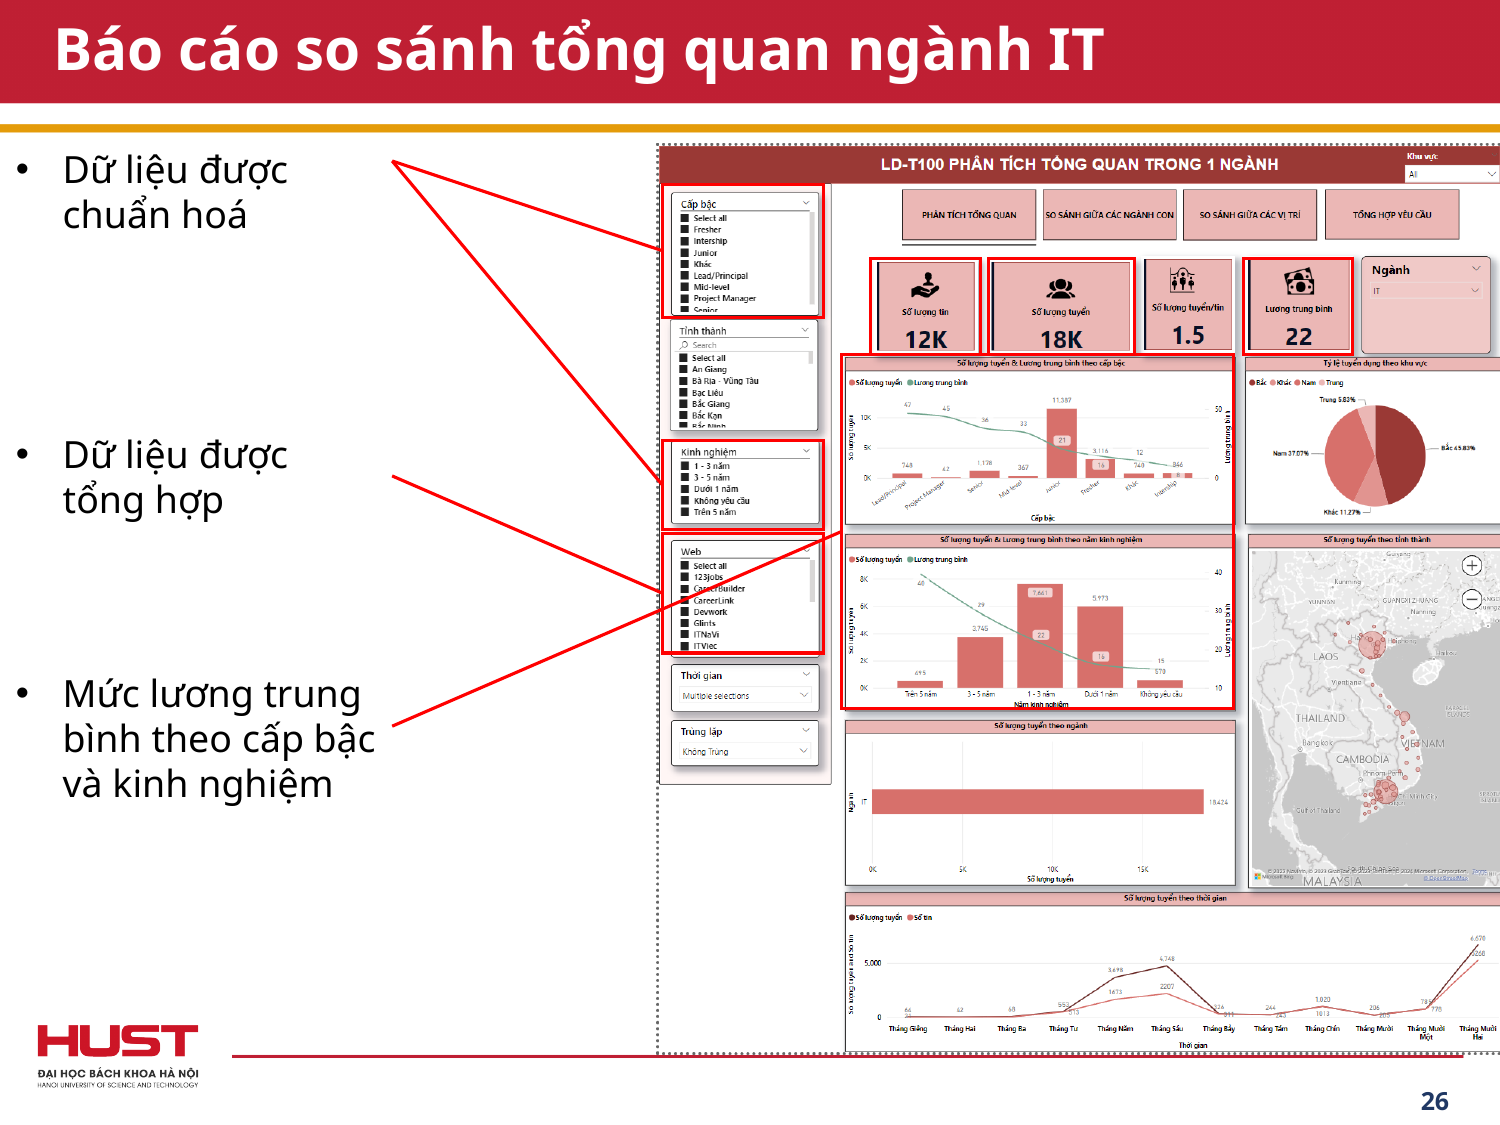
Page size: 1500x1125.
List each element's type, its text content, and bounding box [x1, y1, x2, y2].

picture [0, 0, 1500, 1125]
text_box Mức lương trung bình theo cấp bậc và kinh nghiệm [1, 662, 393, 812]
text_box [392, 160, 663, 476]
title Báo cáo so sánh tổng quan ngành IT [38, 12, 1462, 87]
text_box Dữ liệu được chuẩn hoá [1, 138, 393, 244]
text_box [392, 531, 842, 727]
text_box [392, 476, 663, 531]
slide_number 26 [1126, 1078, 1464, 1125]
text_box Dữ liệu được tổng hợp [1, 423, 392, 529]
